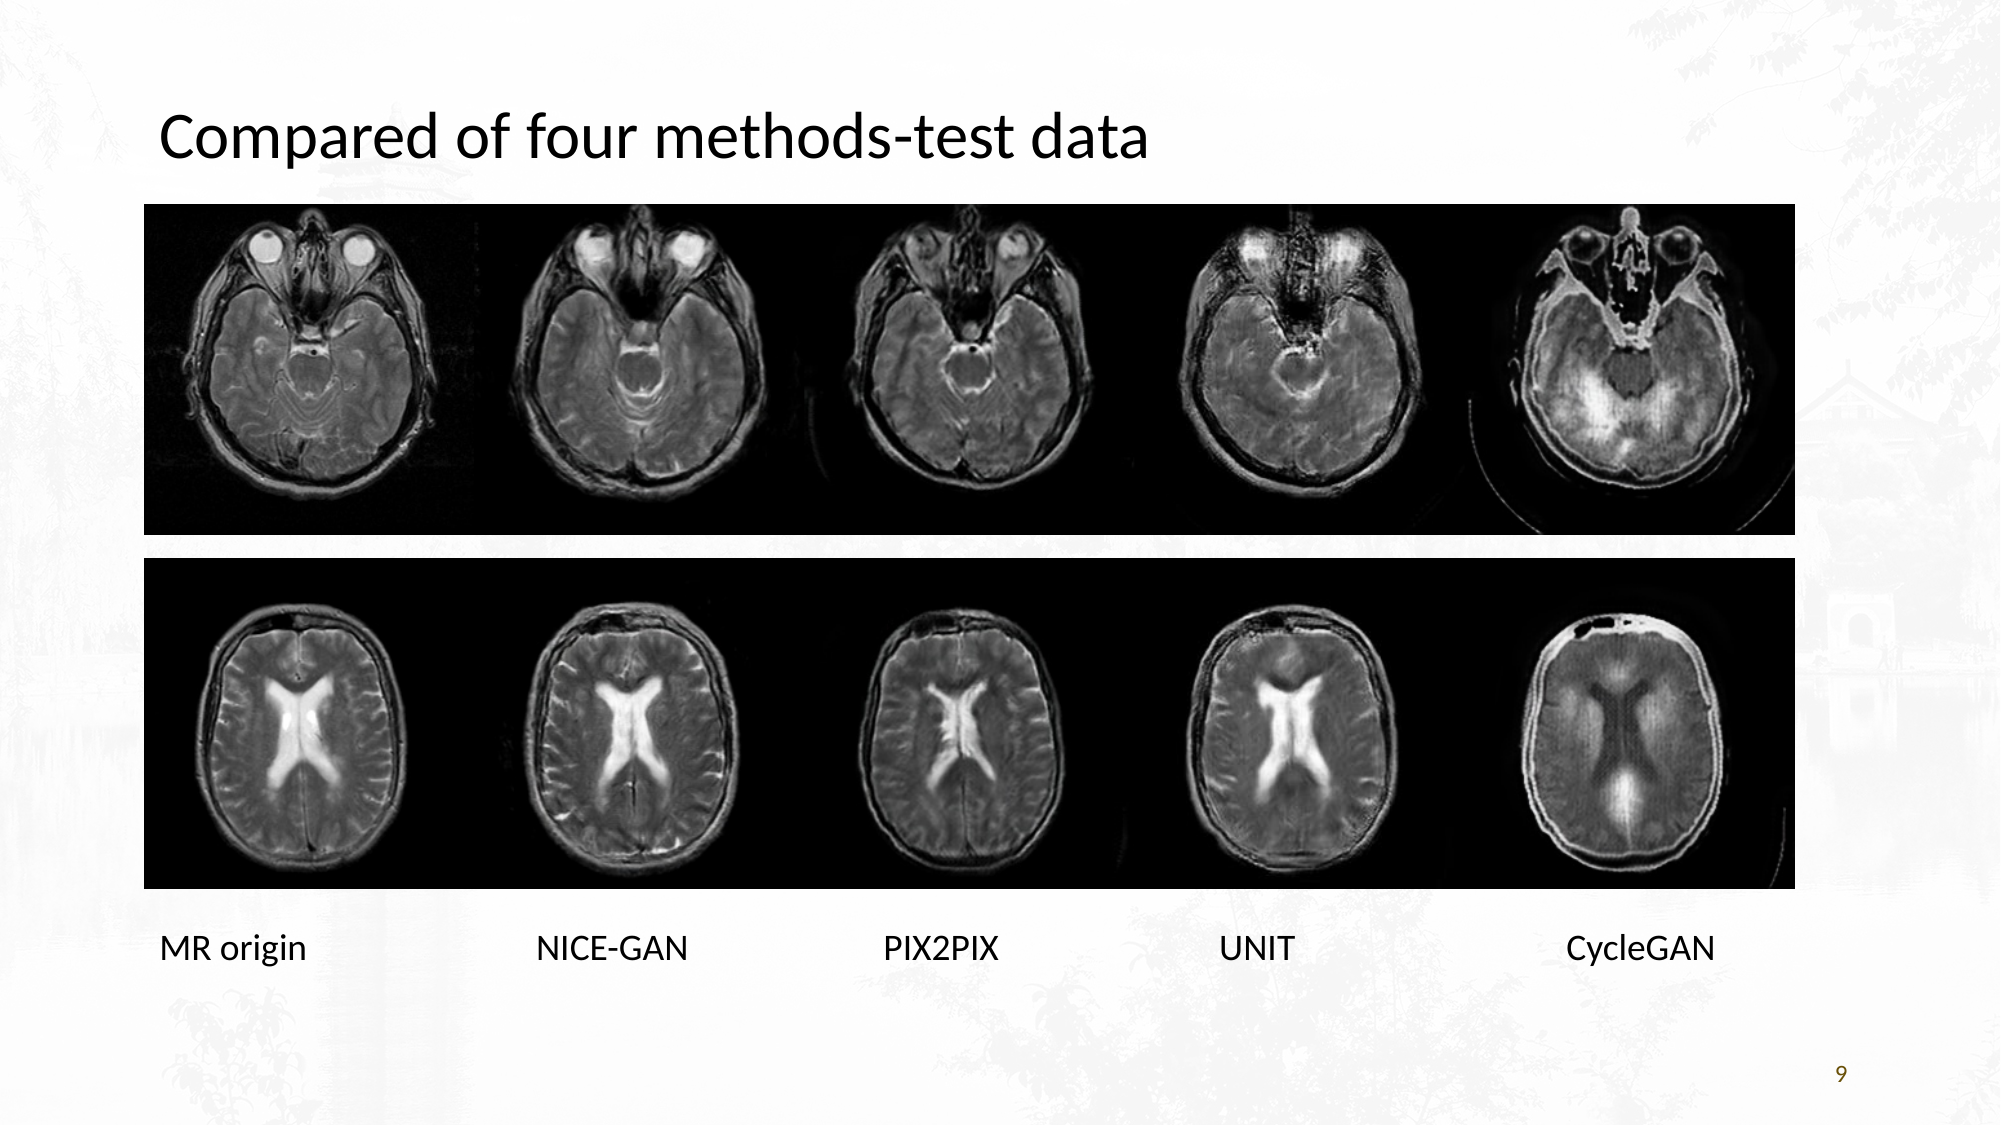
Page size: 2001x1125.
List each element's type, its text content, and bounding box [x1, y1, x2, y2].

text_box MR origin NICE-GAN PIX2PIX UNIT CycleGAN [144, 915, 1795, 976]
text_box Compared of four methods-test data [144, 84, 1926, 180]
picture [0, 0, 2001, 1125]
slide_number 9 [1412, 1042, 1863, 1103]
